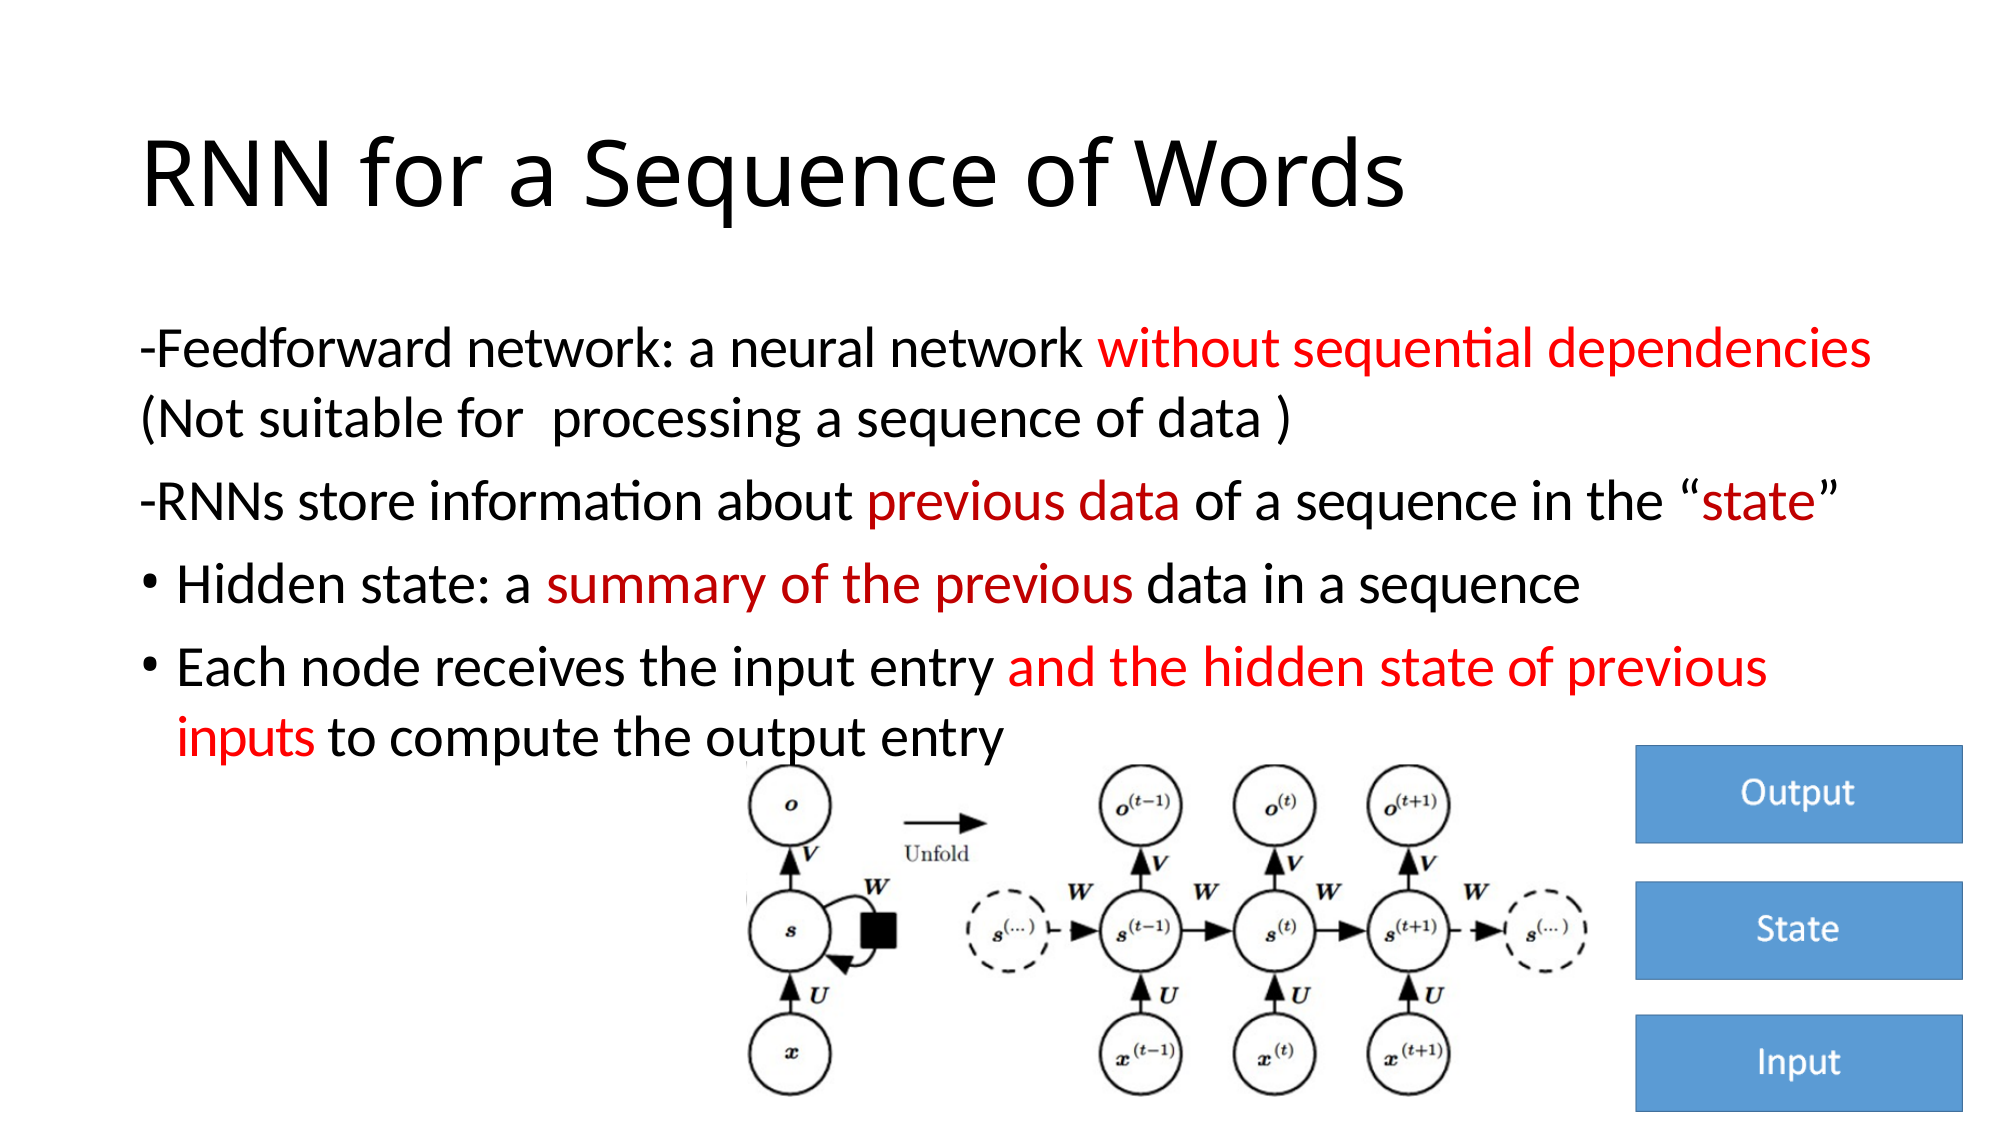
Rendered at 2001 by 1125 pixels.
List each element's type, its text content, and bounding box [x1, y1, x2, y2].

title RNN for a Sequence of Words [137, 73, 1863, 264]
picture [746, 745, 1963, 1112]
list -Feedforward network: a neural network without sequential dependencies (Not suitable for processing a sequence of data ) -RNNs store information about previous data of a sequence in the “state” Hidden state: a summary of the previous data in a sequence Each node receives the input entry and the hidden state of previous inputs to compute the output entry [137, 299, 1897, 948]
